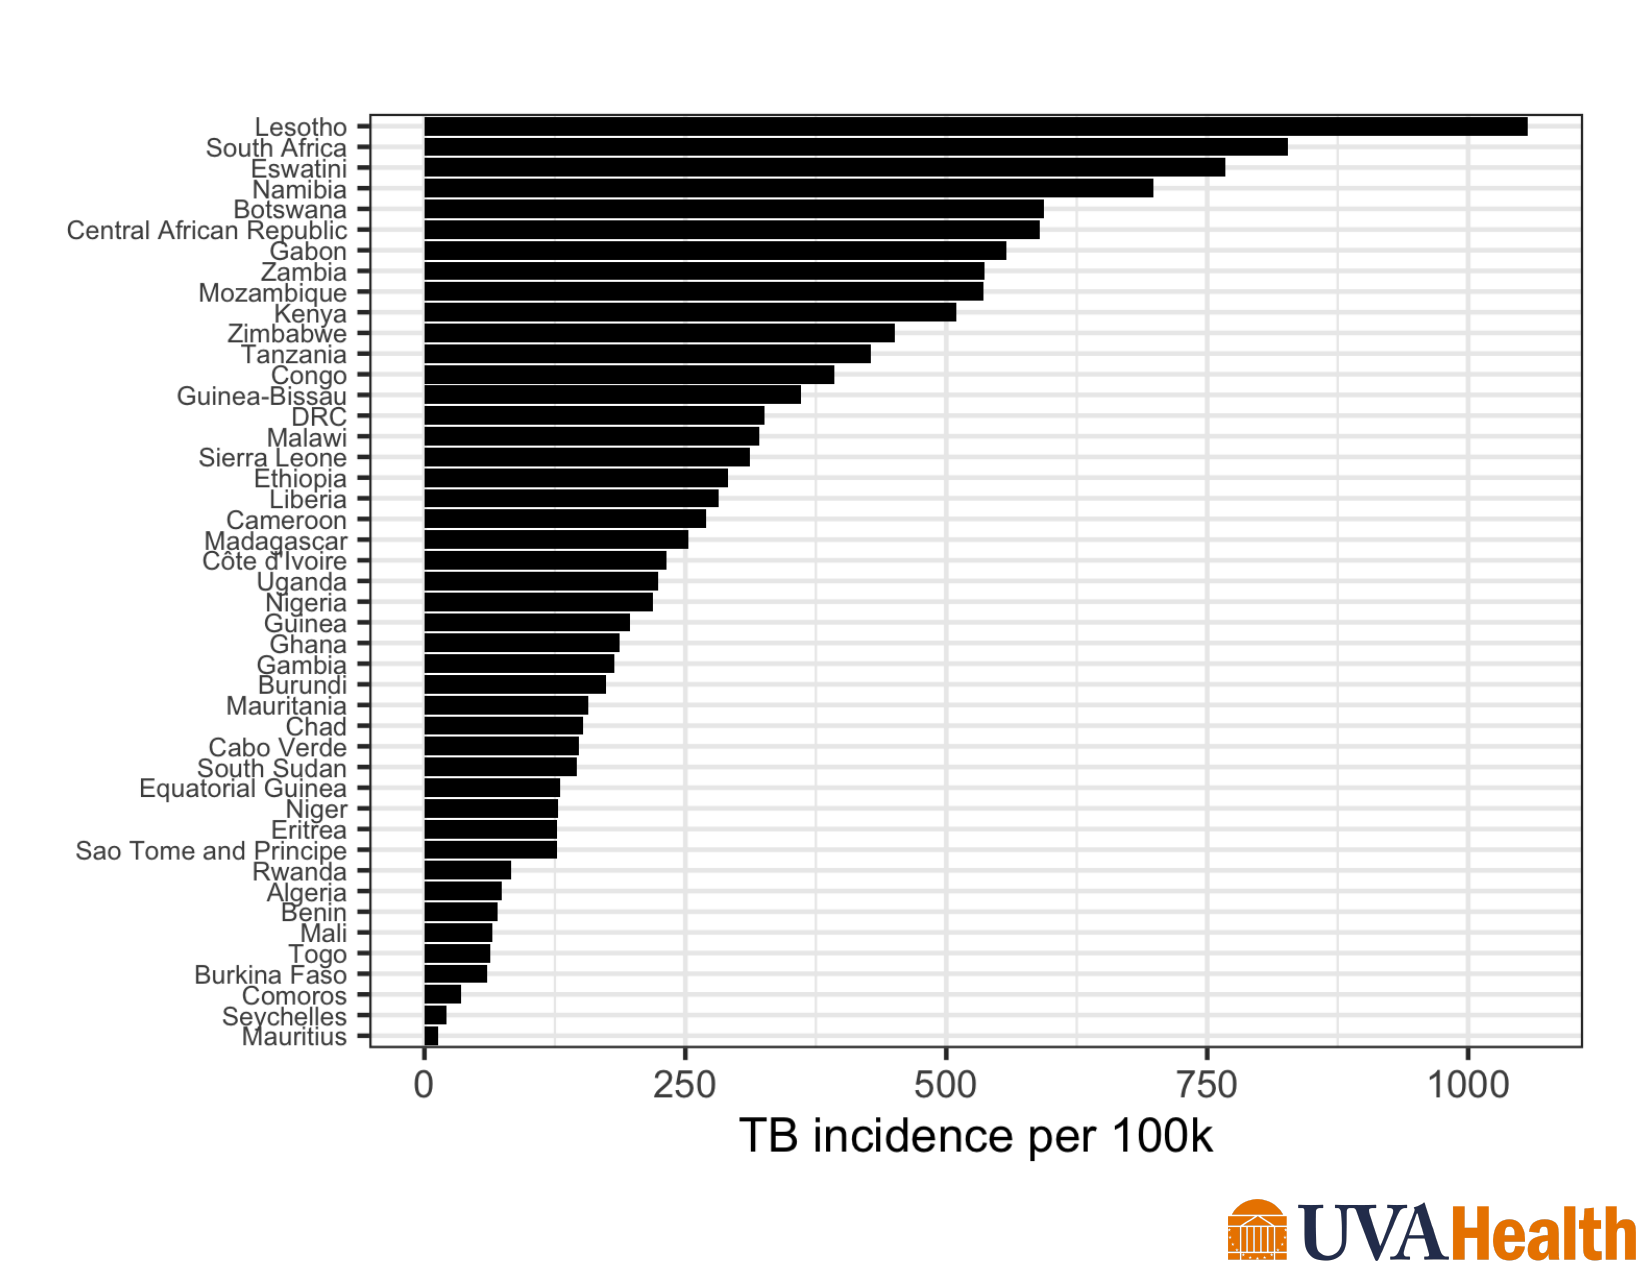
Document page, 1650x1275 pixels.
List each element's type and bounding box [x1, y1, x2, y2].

picture [1228, 1199, 1636, 1261]
picture [43, 90, 1607, 1185]
